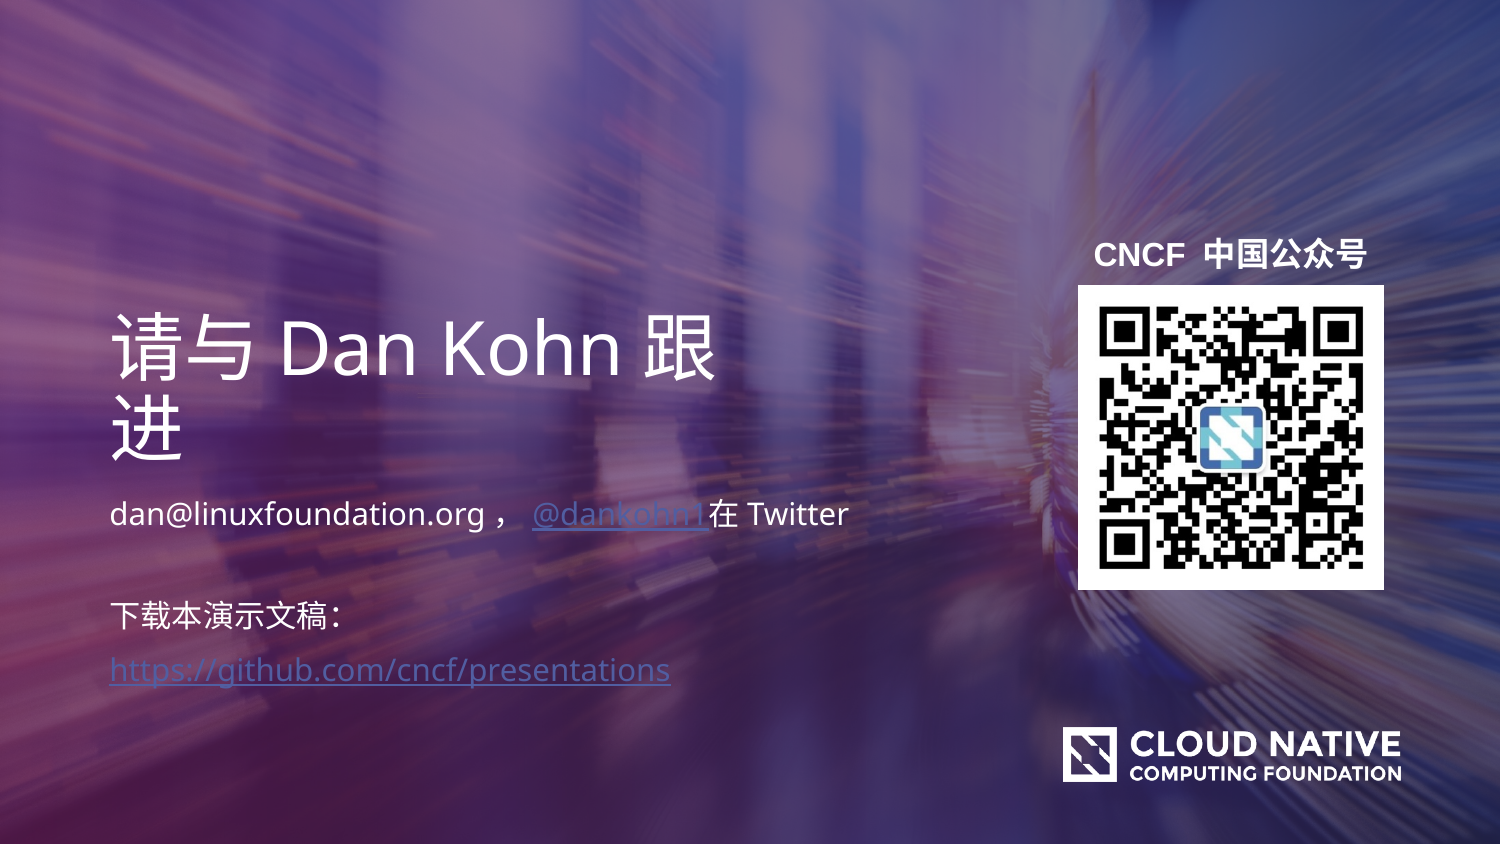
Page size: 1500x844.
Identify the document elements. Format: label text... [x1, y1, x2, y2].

list dan@linuxfoundation.org，@dankohn1在Twitter 下载本演示文稿： https://github.com/cncf/presentations [98, 483, 994, 564]
list 请与Dan Kohn跟进 [98, 253, 789, 483]
picture [1063, 727, 1401, 782]
text_box CNCF 中国公众号 [1078, 225, 1412, 281]
picture [1078, 285, 1384, 590]
